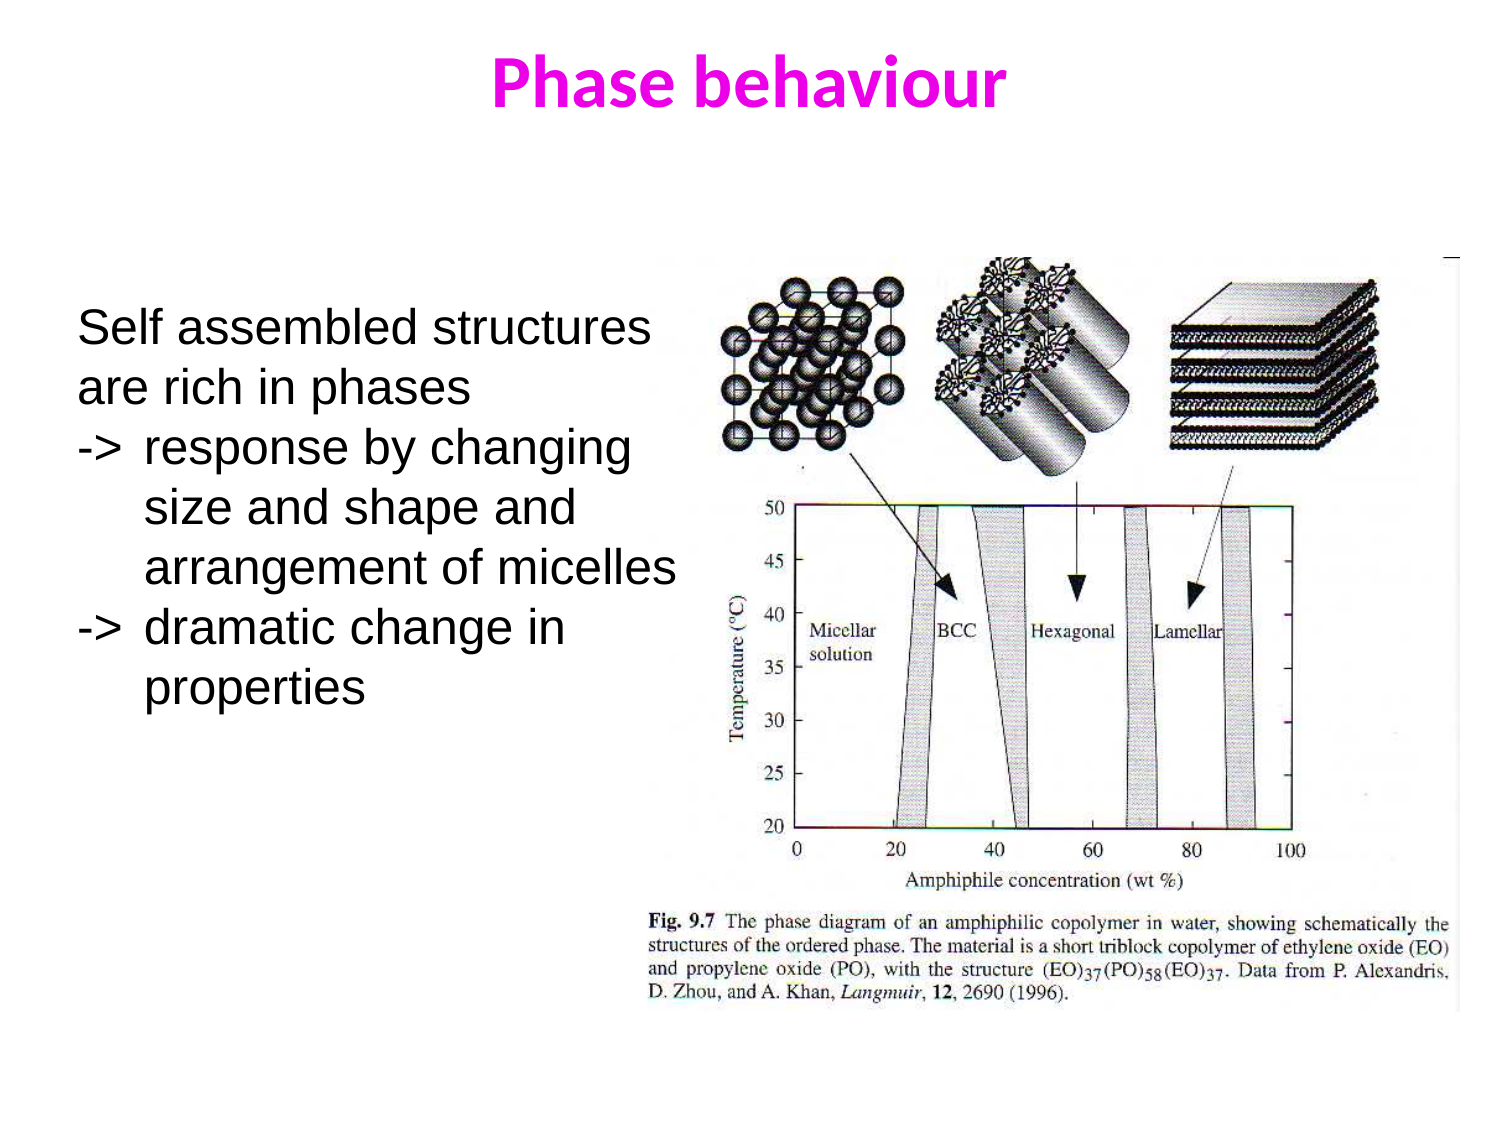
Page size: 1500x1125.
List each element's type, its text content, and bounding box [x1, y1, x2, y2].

picture [628, 257, 1460, 1012]
title Phase behaviour [75, 0, 1425, 155]
text_box Self assembled structures are rich in phases -> response by changing size and shape and arrangement of micelles -> dramatic change in properties [62, 287, 623, 723]
